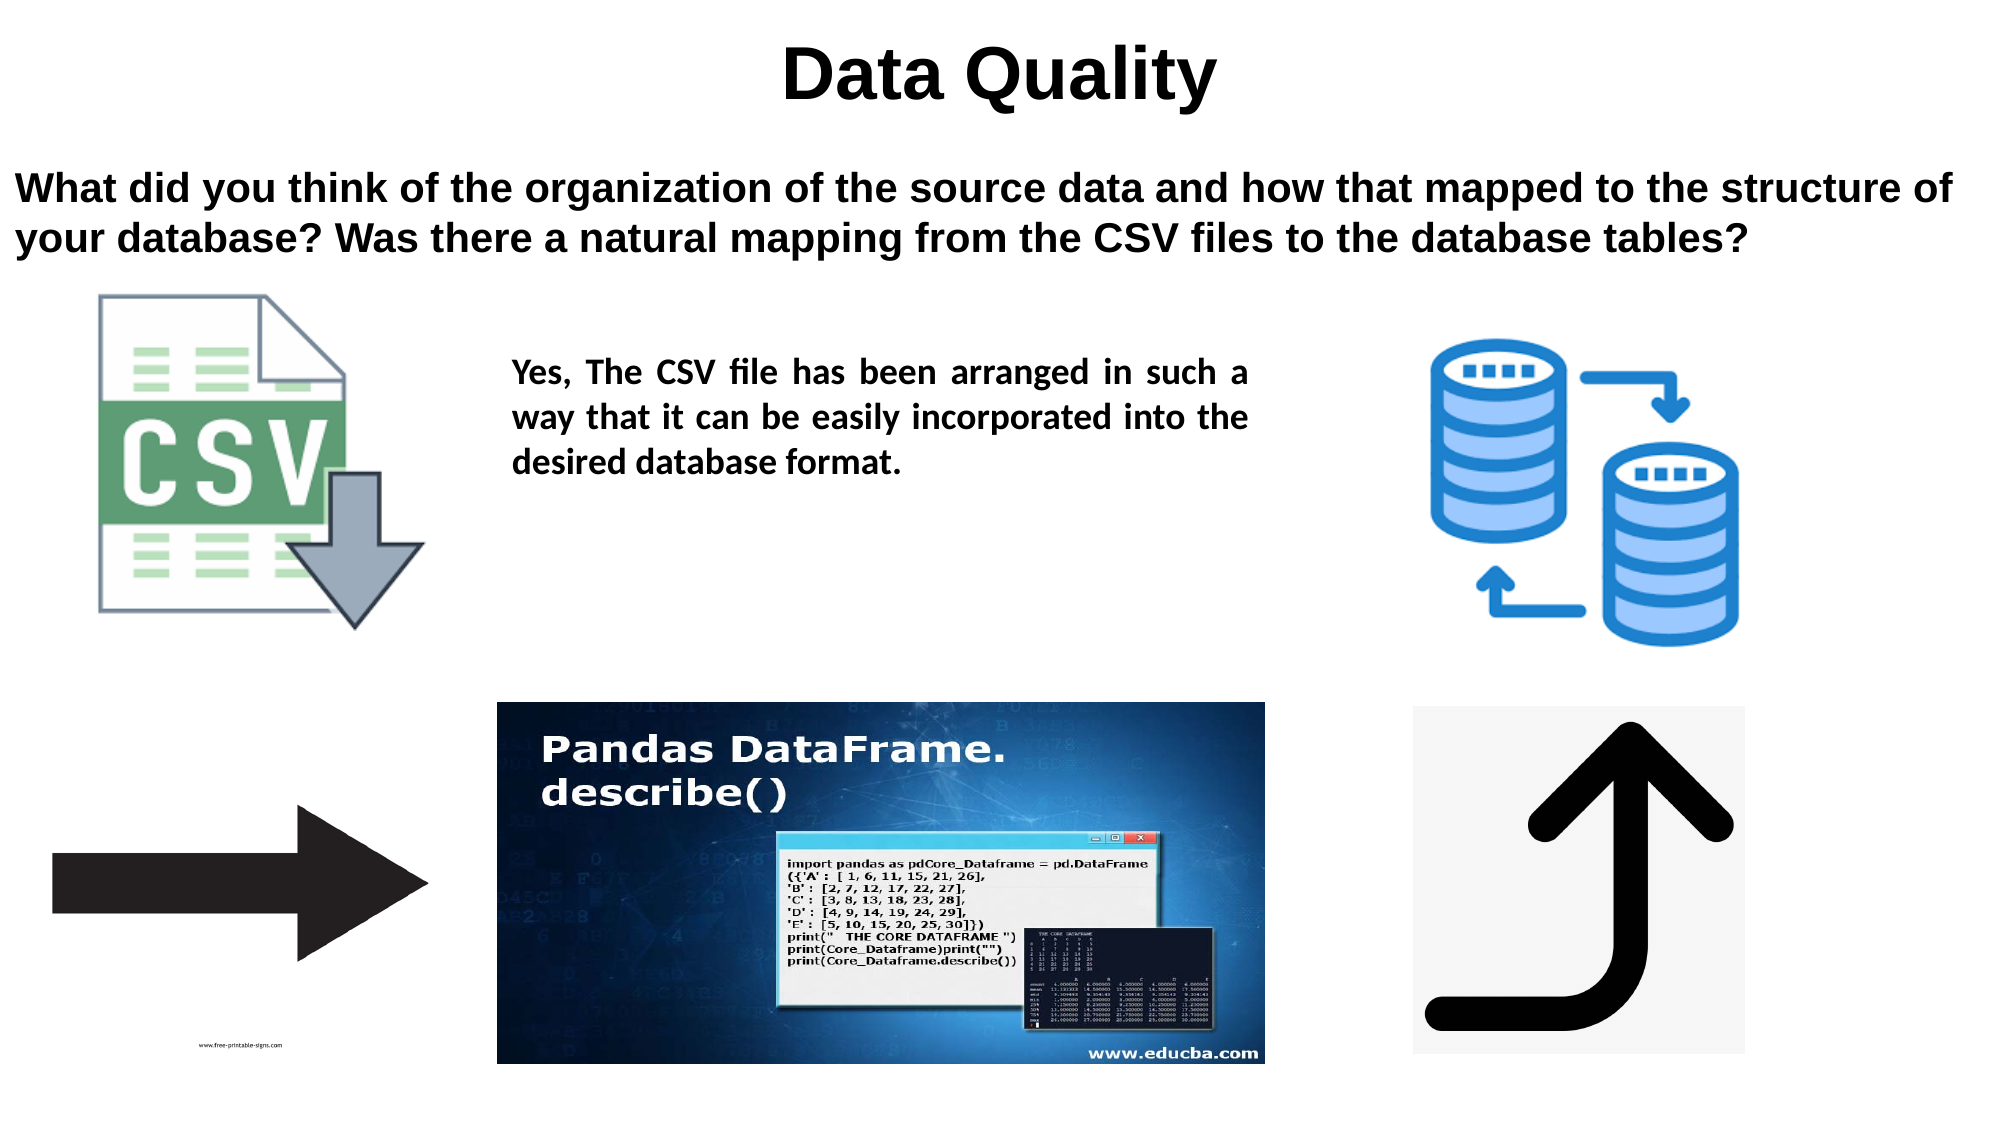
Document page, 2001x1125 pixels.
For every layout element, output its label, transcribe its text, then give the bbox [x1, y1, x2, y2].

picture [496, 702, 1265, 1064]
picture [19, 712, 461, 1054]
text_box What did you think of the organization of the source data and how that mapped to the structure of your database? Was there a natural mapping from the CSV files to the database tables? [0, 153, 2000, 269]
picture [1413, 706, 1745, 1054]
text_box Yes, The CSV file has been arranged in such a way that it can be easily incorporated into the desired database format. [497, 339, 1265, 490]
picture [71, 277, 426, 631]
picture [1419, 327, 1751, 659]
text_box Data Quality [0, 27, 2000, 131]
